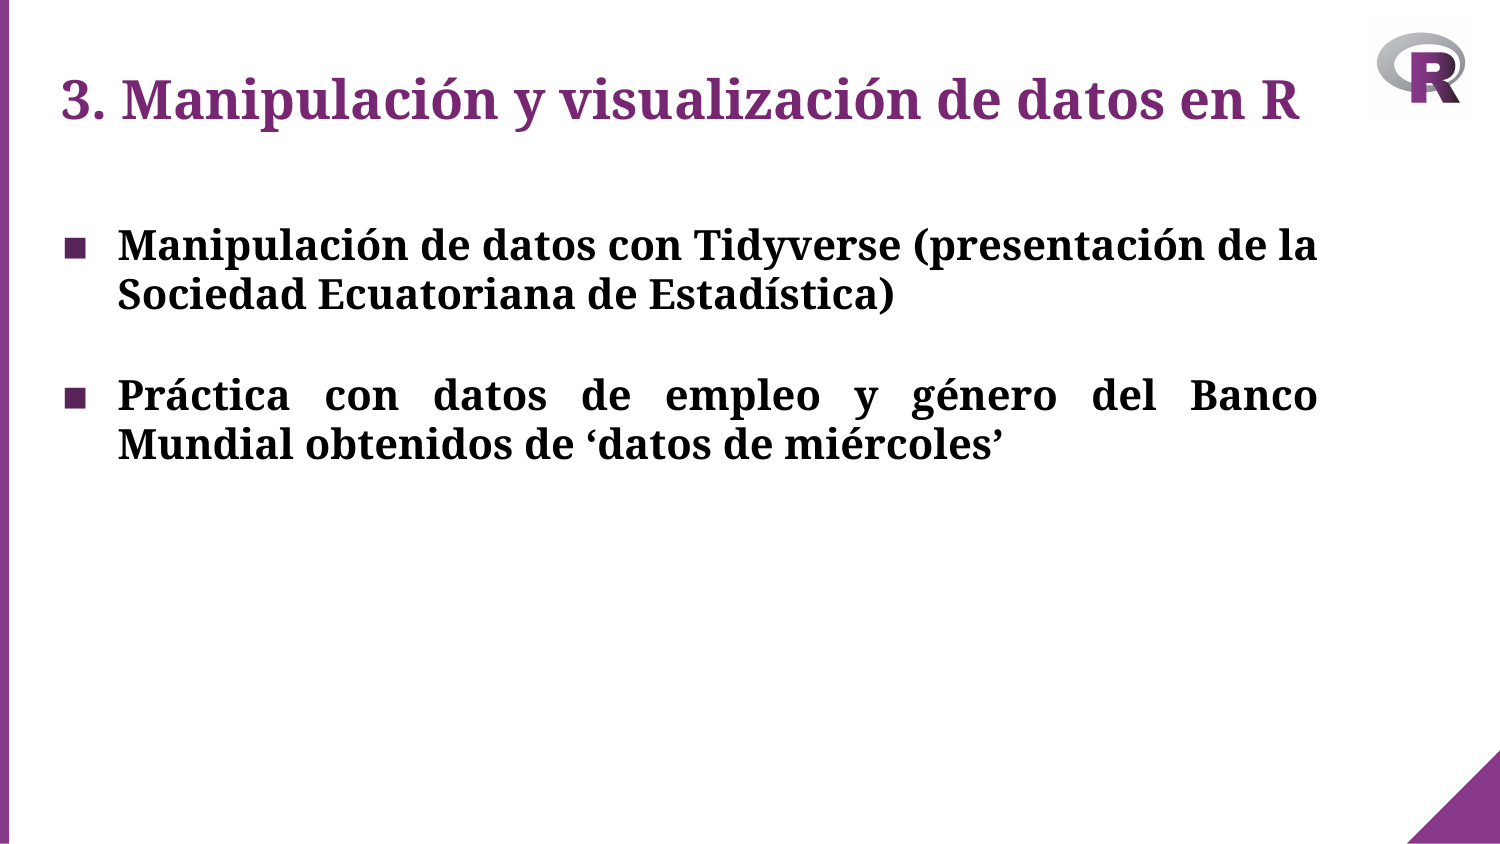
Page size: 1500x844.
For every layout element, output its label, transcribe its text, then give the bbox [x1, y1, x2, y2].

text_box 3. Manipulación y visualización de datos en R [46, 50, 1334, 181]
list Manipulación de datos con Tidyverse (presentación de la Sociedad Ecuatoriana de Estadística) Práctica con datos de empleo y género del Banco Mundial obtenidos de ‘datos de miércoles’ [46, 203, 1334, 732]
picture [1367, 14, 1475, 122]
